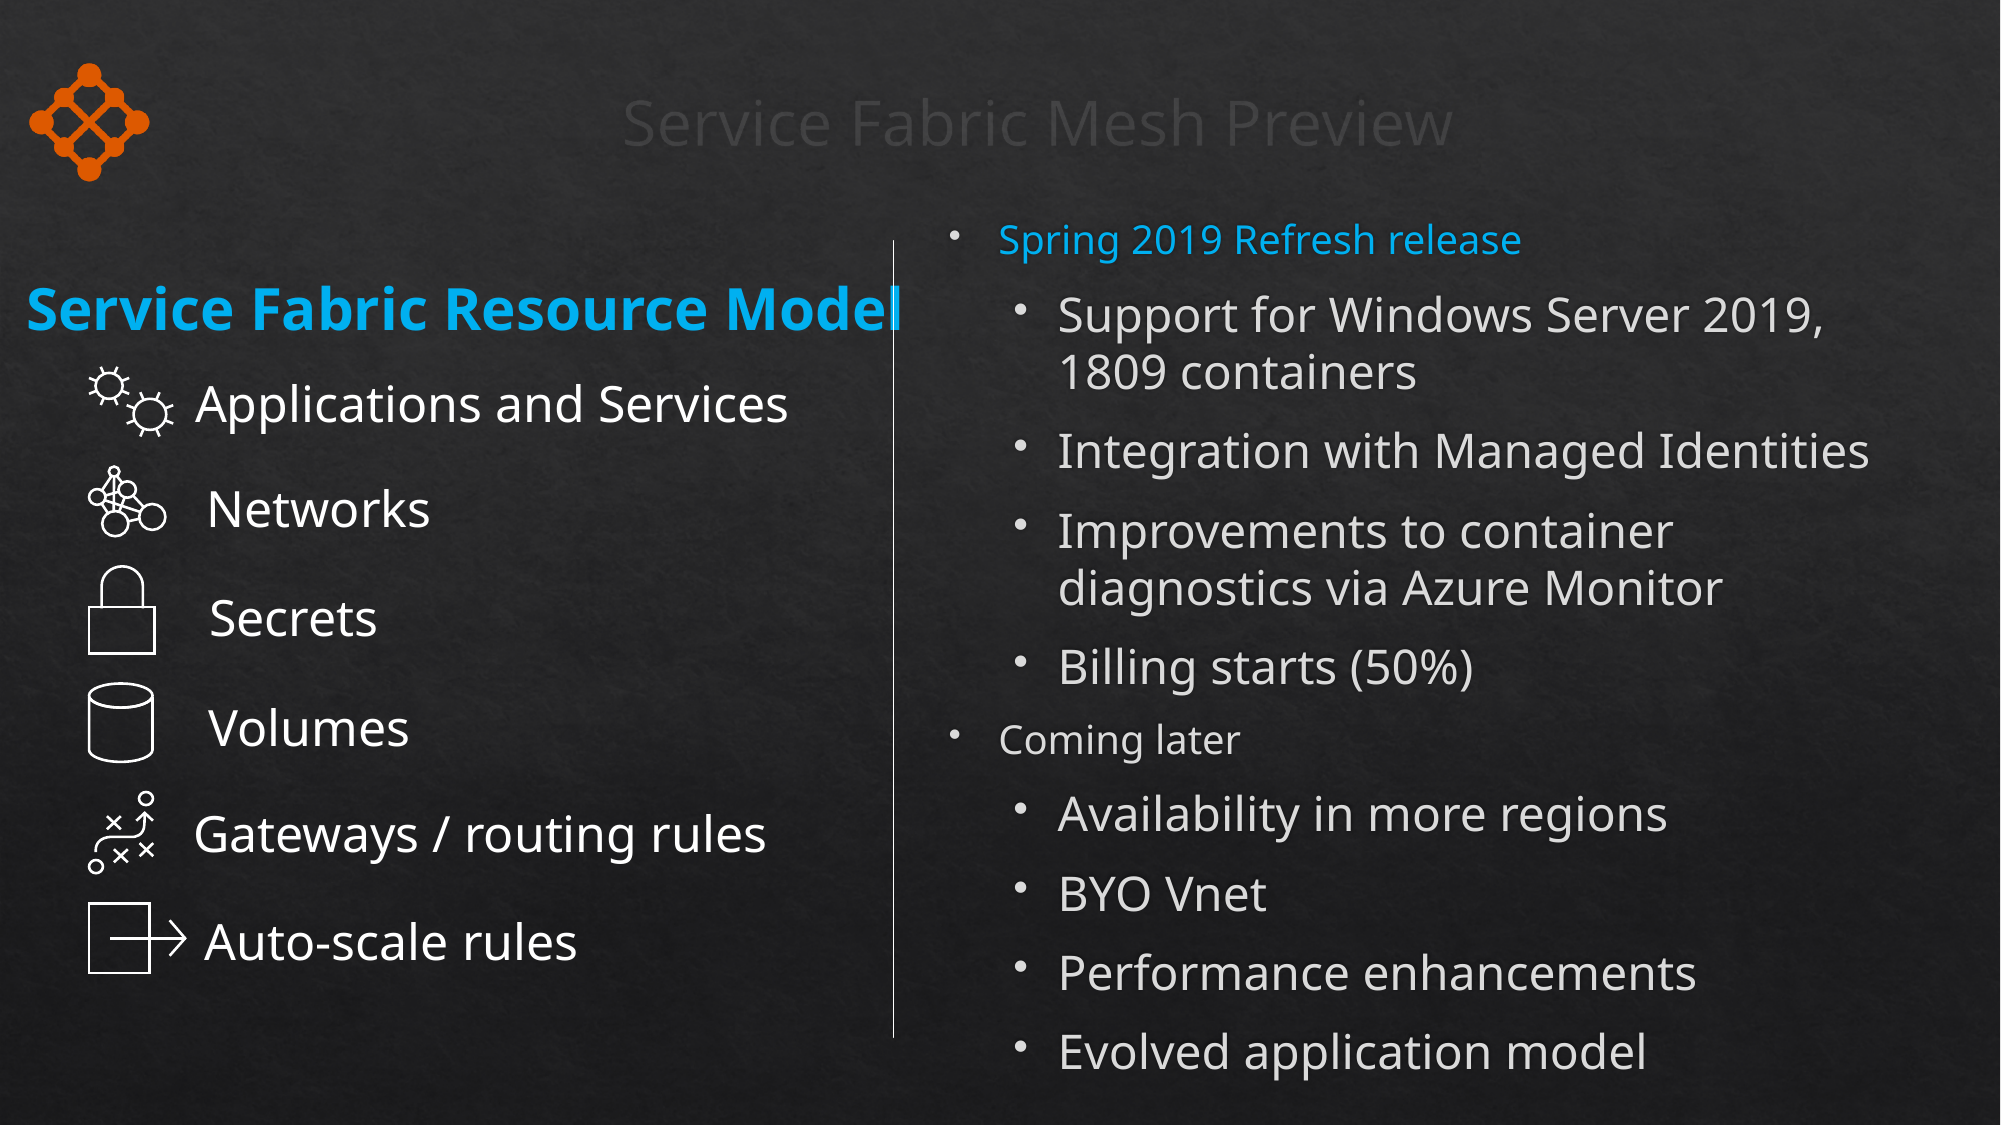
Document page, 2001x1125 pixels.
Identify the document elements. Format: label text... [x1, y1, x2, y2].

list Spring 2019 Refresh release Support for Windows Server 2019, 1809 containers Integration with Managed Identities Improvements to container diagnostics via Azure Monitor Billing starts (50%) Coming later Availability in more regions BYO Vnet Performance enhancements Evolved application model [929, 207, 1939, 1088]
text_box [65, 264, 866, 974]
title Service Fabric Mesh Preview [188, 75, 1904, 166]
picture [26, 60, 152, 184]
